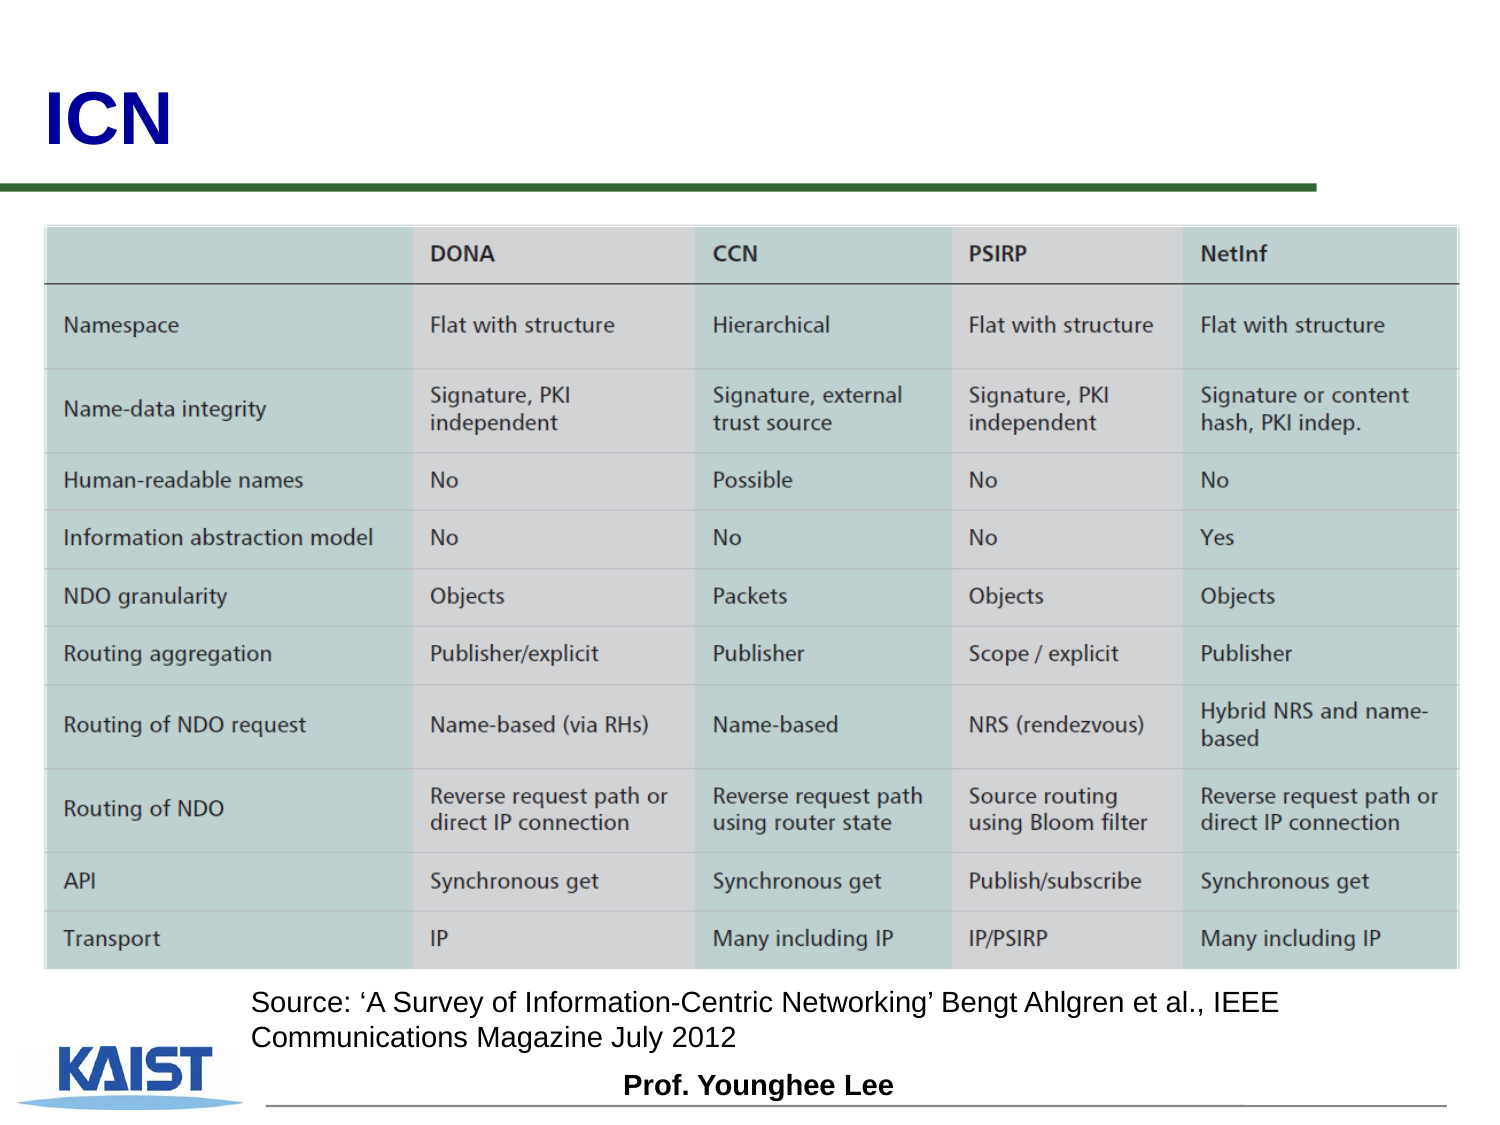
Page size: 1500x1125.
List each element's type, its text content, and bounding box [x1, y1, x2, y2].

picture [34, 219, 1471, 977]
title ICN [29, 54, 1459, 167]
picture [17, 1046, 243, 1110]
text_box Source: ‘A Survey of Information-Centric Networking’ Bengt Ahlgren et al., IEEE Communications Magazine July 2012 [236, 983, 1412, 1061]
